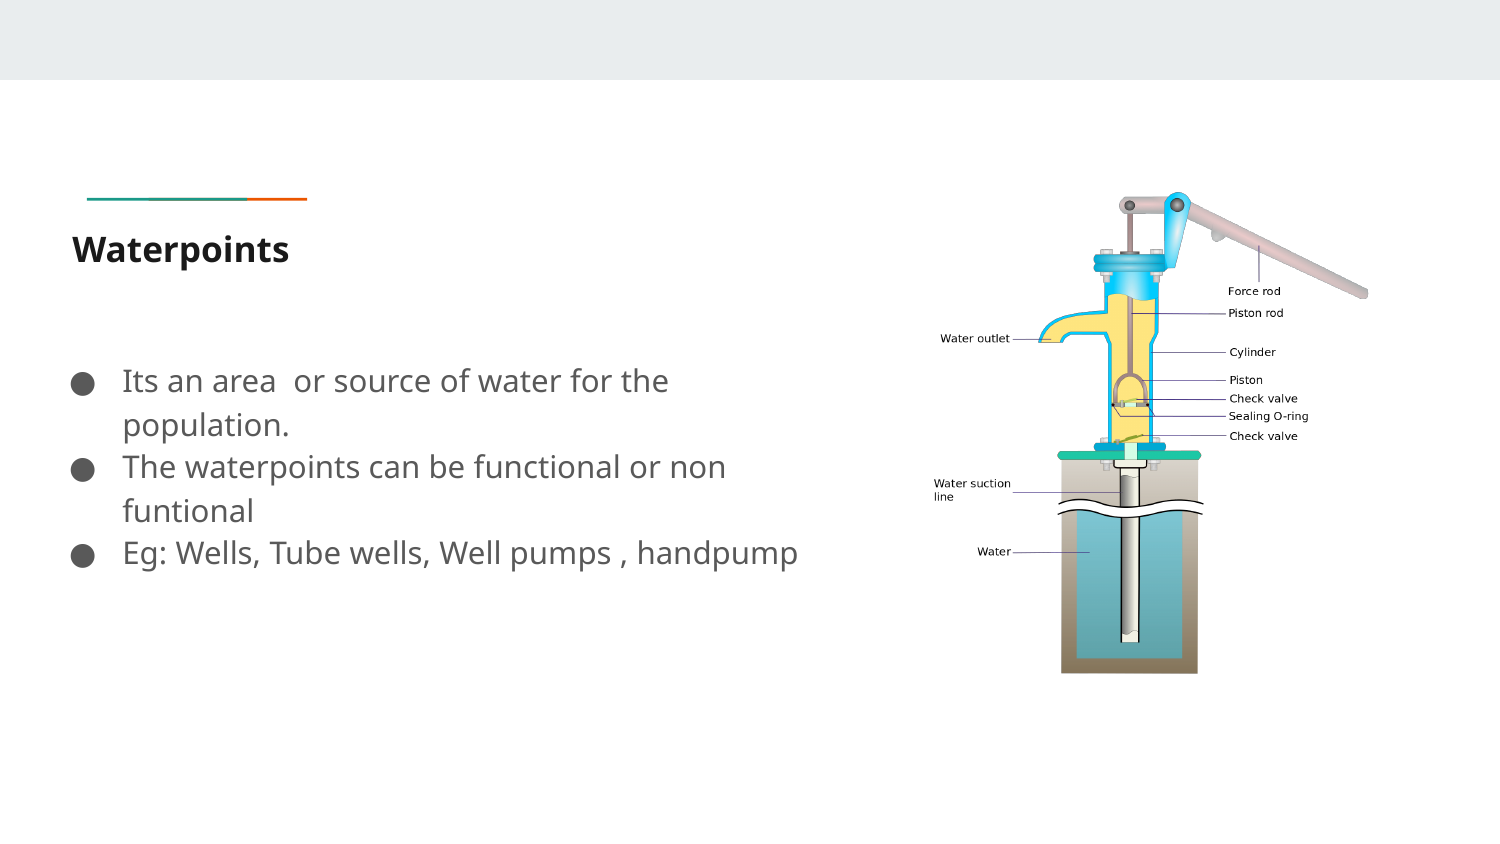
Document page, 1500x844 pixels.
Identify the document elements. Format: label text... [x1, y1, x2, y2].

picture [929, 173, 1387, 693]
title Waterpoints [57, 212, 924, 276]
list Its an area or source of water for the population. The waterpoints can be functional or non funtional Eg: Wells, Tube wells, Well pumps , handpump [32, 341, 841, 608]
